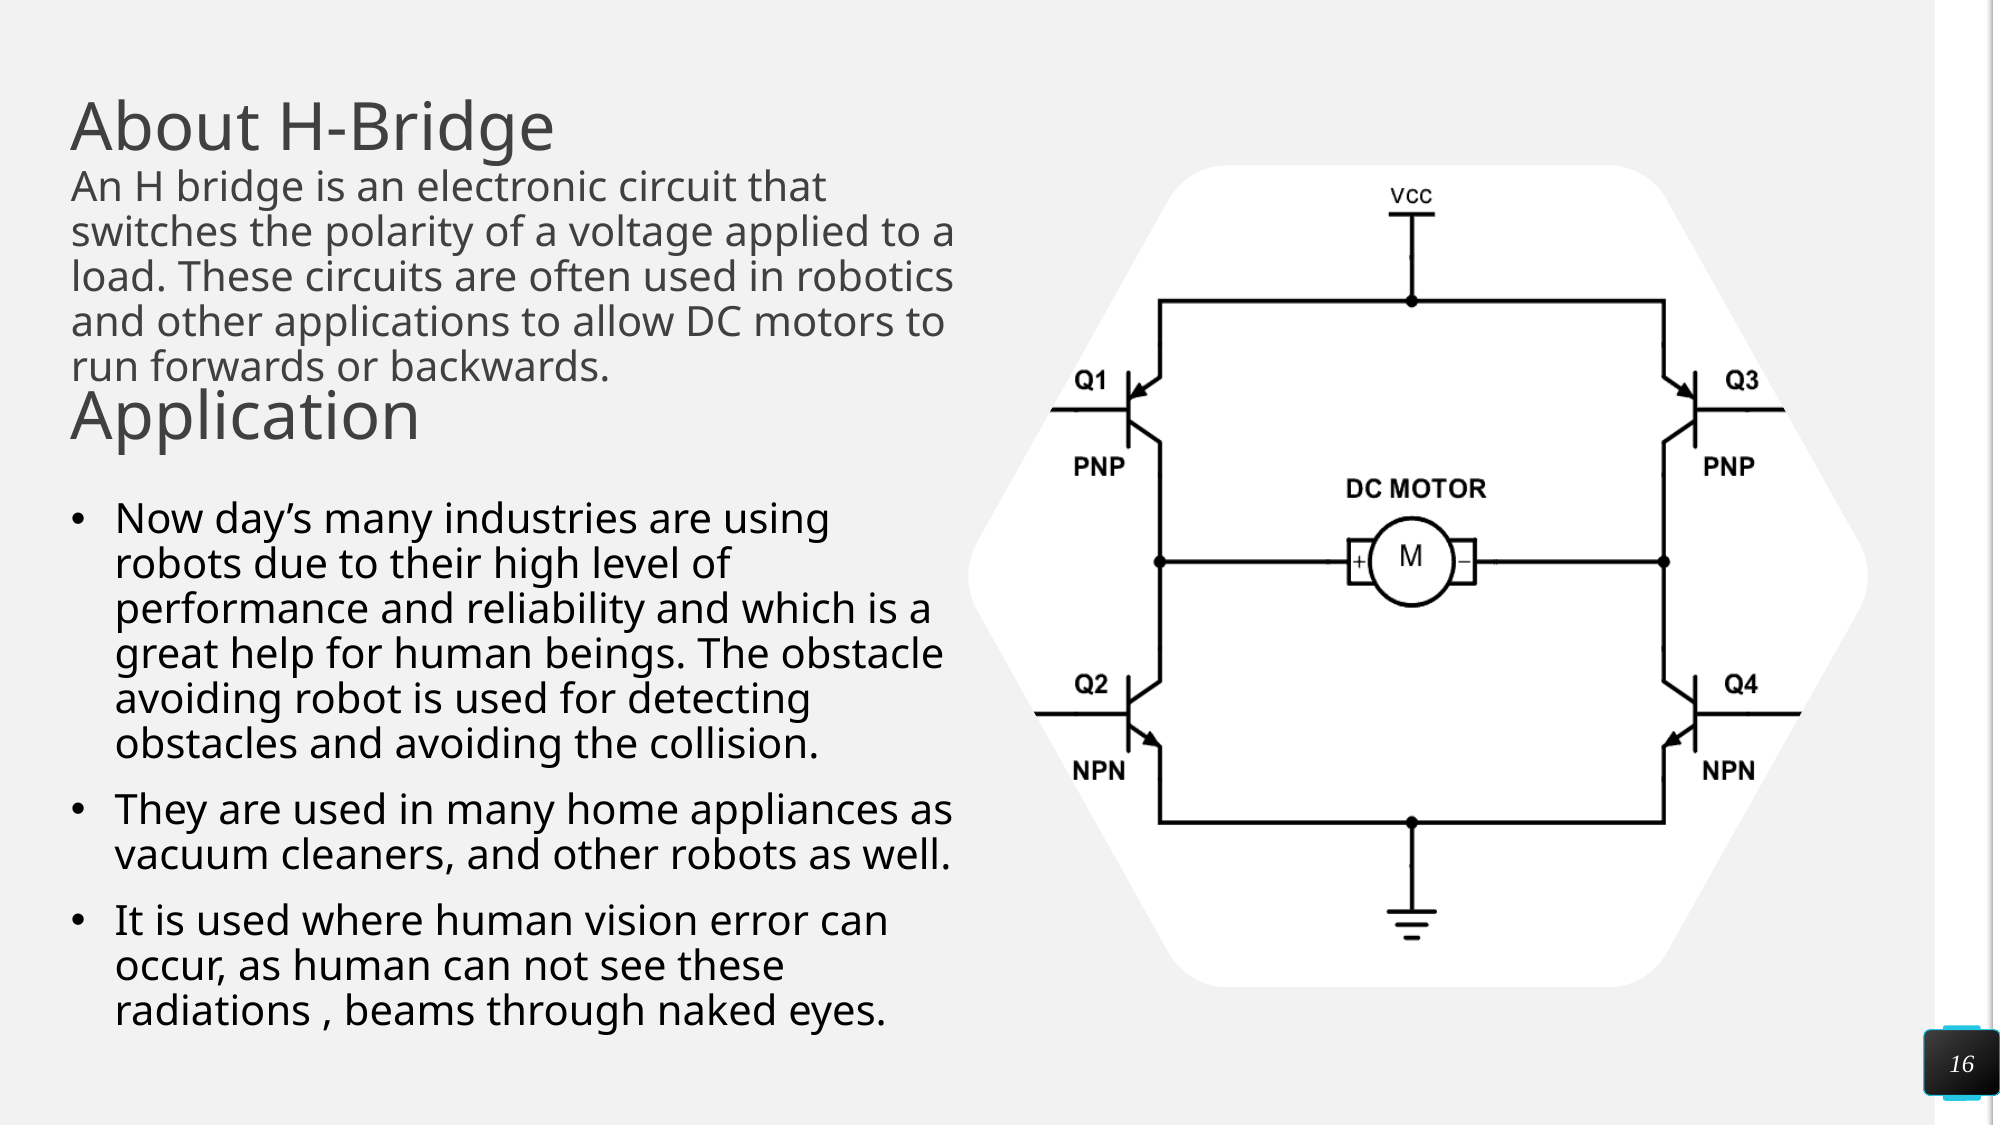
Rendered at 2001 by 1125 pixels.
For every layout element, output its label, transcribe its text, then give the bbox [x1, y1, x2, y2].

slide_number 16 [1923, 1029, 2000, 1096]
list Now day’s many industries are using robots due to their high level of performance and reliability and which is a great help for human beings. The obstacle avoiding robot is used for detecting obstacles and avoiding the collision. They are used in many home appliances as vacuum cleaners, and other robots as well. It is used where human vision error can occur, as human can not see these radiations , beams through naked eyes. [70, 247, 969, 1016]
list An H bridge is an electronic circuit that switches the polarity of a voltage applied to a load. These circuits are often used in robotics and other applications to allow DC motors to run forwards or backwards. [70, 165, 968, 247]
text_box About H-Bridge [70, 93, 969, 164]
picture [968, 165, 1868, 988]
